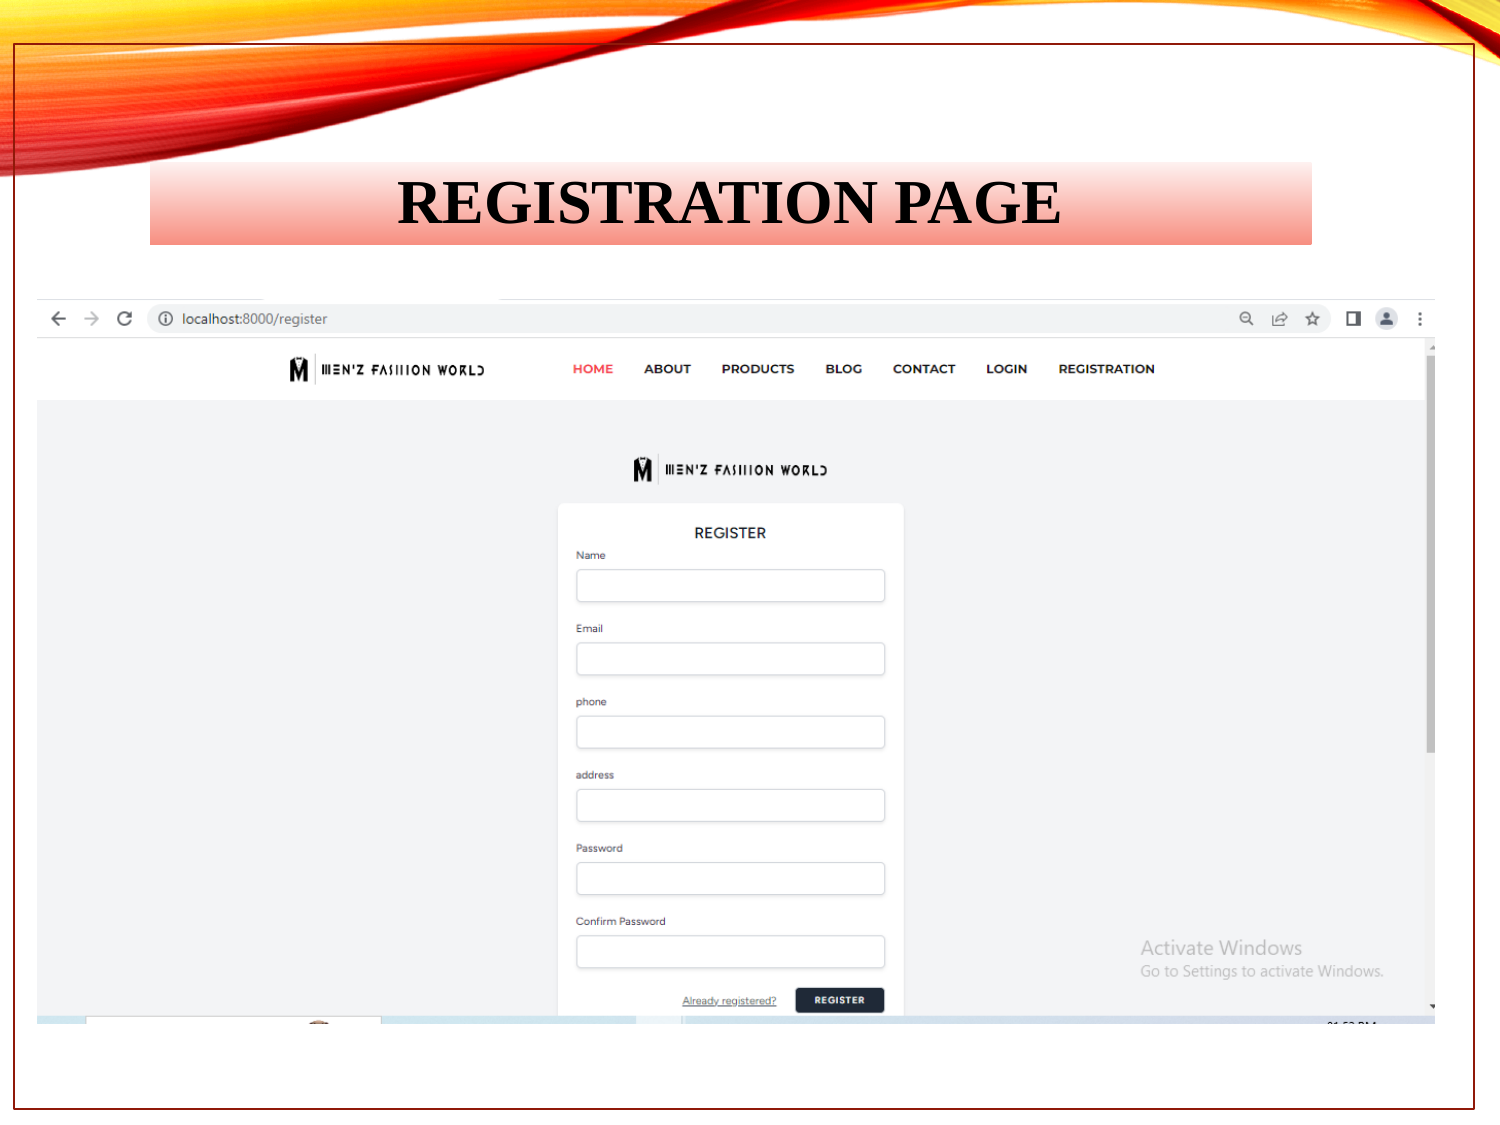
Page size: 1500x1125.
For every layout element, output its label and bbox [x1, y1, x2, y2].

picture [37, 299, 1436, 1024]
picture [0, 0, 1500, 178]
text_box [13, 43, 1475, 1110]
